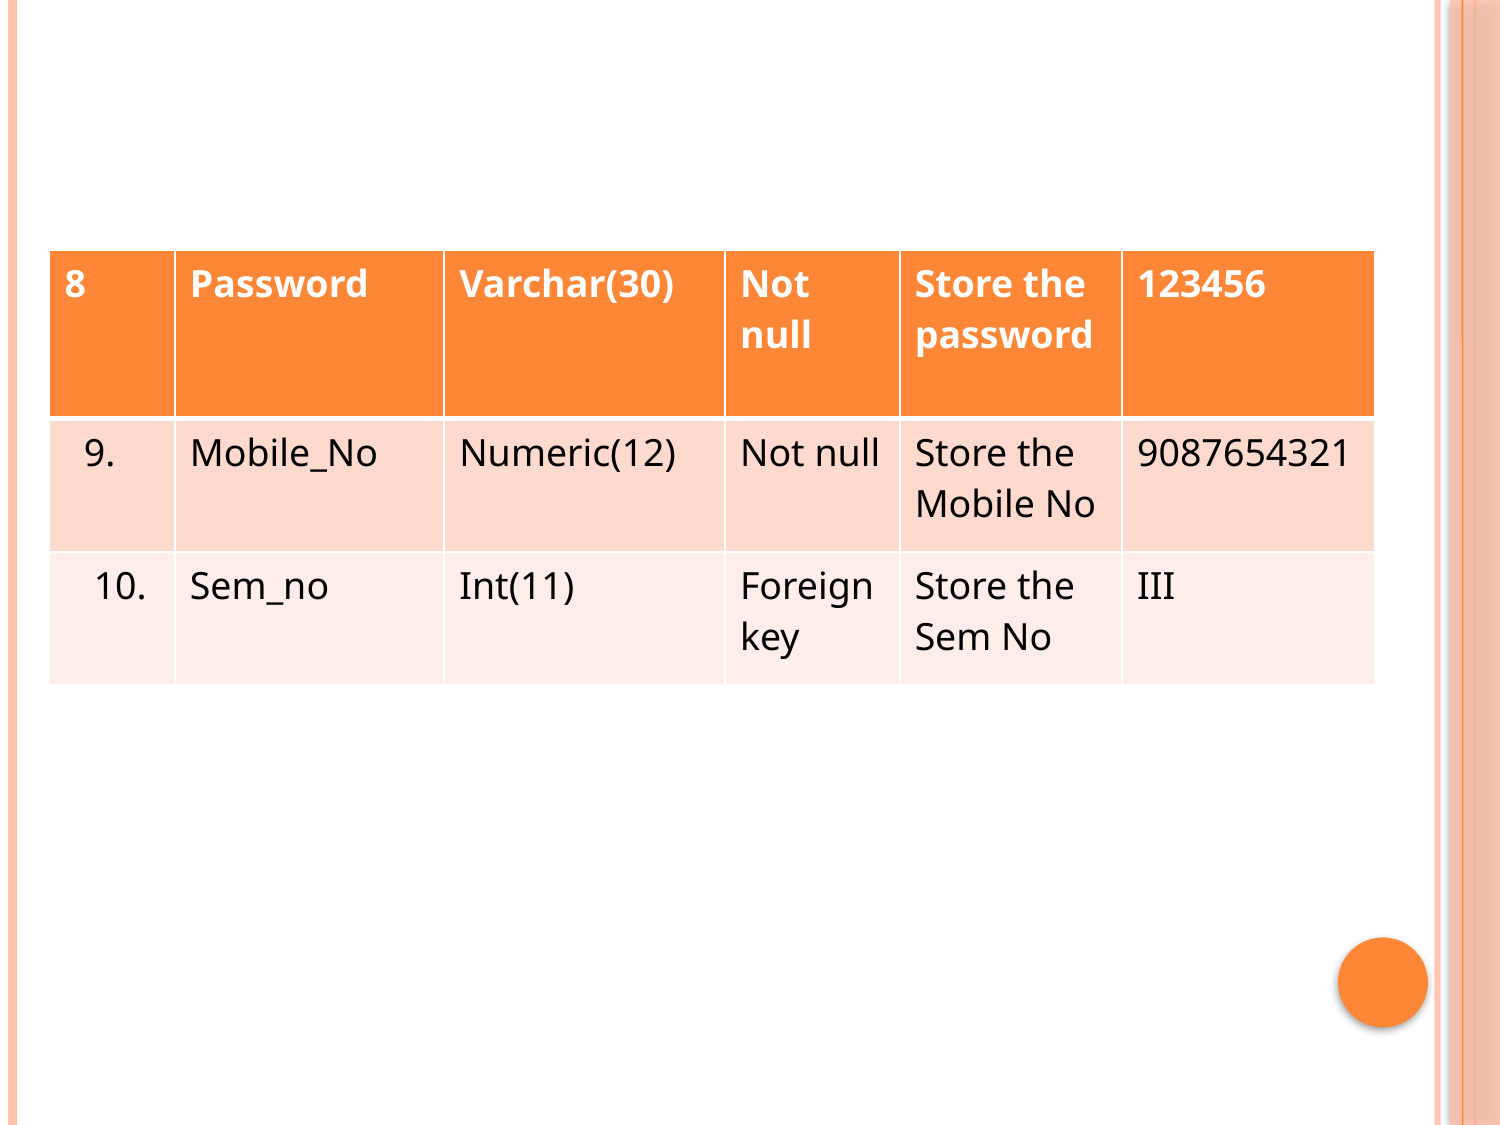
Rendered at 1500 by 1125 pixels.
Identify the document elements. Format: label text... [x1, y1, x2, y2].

table_cell 9. [50, 421, 174, 551]
table_header 8 [50, 251, 174, 416]
table_header Not null [726, 251, 899, 416]
table_cell Int(11) [445, 553, 724, 684]
table_cell 9087654321 [1123, 421, 1374, 551]
table_cell Sem_no [176, 553, 443, 684]
table_cell Store the Mobile No [901, 421, 1121, 551]
table_cell III [1123, 553, 1374, 684]
table_cell Mobile_No [176, 421, 443, 551]
table_header 123456 [1123, 251, 1374, 416]
table_header Varchar(30) [445, 251, 724, 416]
table_header Store the password [901, 251, 1121, 416]
table_cell Foreign key [726, 553, 899, 684]
table_cell Store the Sem No [901, 553, 1121, 684]
table_cell Numeric(12) [445, 421, 724, 551]
table_header Password [176, 251, 443, 416]
table_cell 10. [50, 553, 174, 684]
table_cell Not null [726, 421, 899, 551]
